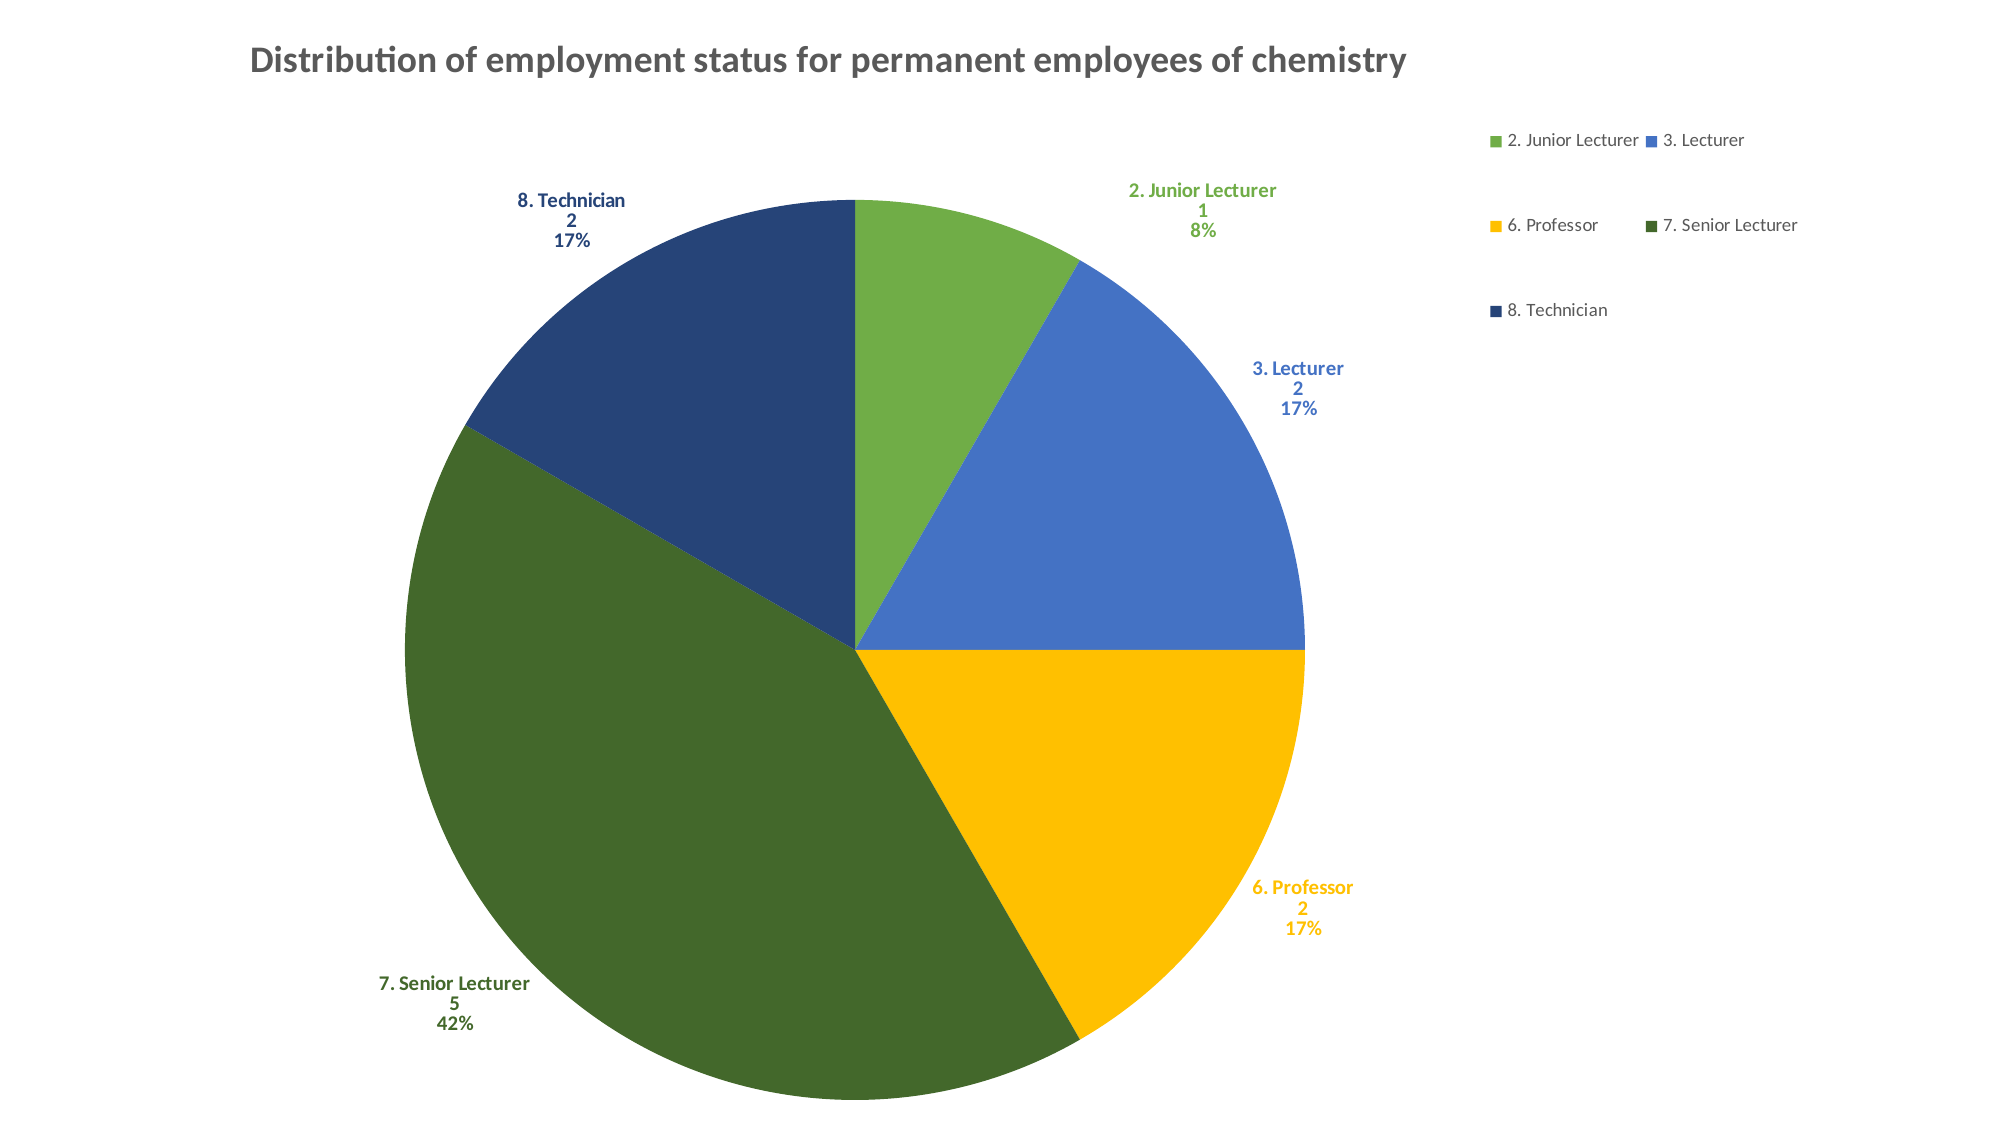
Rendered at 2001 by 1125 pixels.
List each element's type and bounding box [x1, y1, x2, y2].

chart [67, 25, 1805, 1125]
